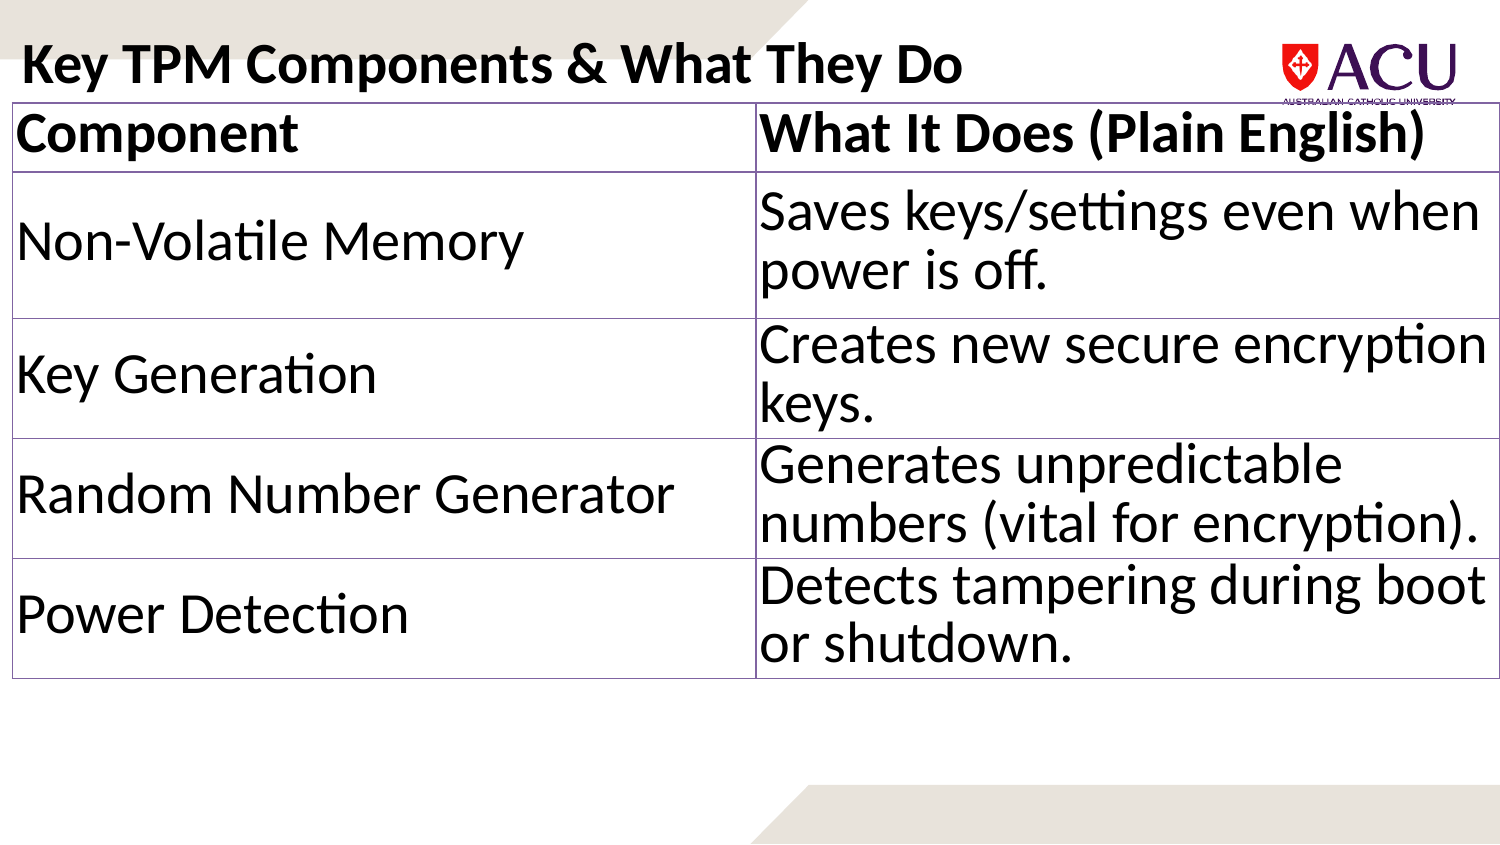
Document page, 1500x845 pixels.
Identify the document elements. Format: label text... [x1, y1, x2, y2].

table_cell Non-Volatile Memory [13, 173, 755, 318]
picture [1288, 49, 1312, 80]
table_header What It Does (Plain English) [757, 104, 1499, 171]
table_cell Power Detection [13, 559, 755, 678]
table_cell Generates unpredictable numbers (vital for encryption). [757, 439, 1499, 558]
table_cell Random Number Generator [13, 439, 755, 558]
table_header Component [13, 104, 755, 171]
table_cell Saves keys/settings even when power is off. [757, 173, 1499, 318]
table_cell Detects tampering during boot or shutdown. [757, 559, 1499, 678]
table_cell Creates new secure encryption keys. [757, 319, 1499, 438]
text_box Key TPM Components & What They Do [7, 17, 980, 103]
table_cell Key Generation [13, 319, 755, 438]
